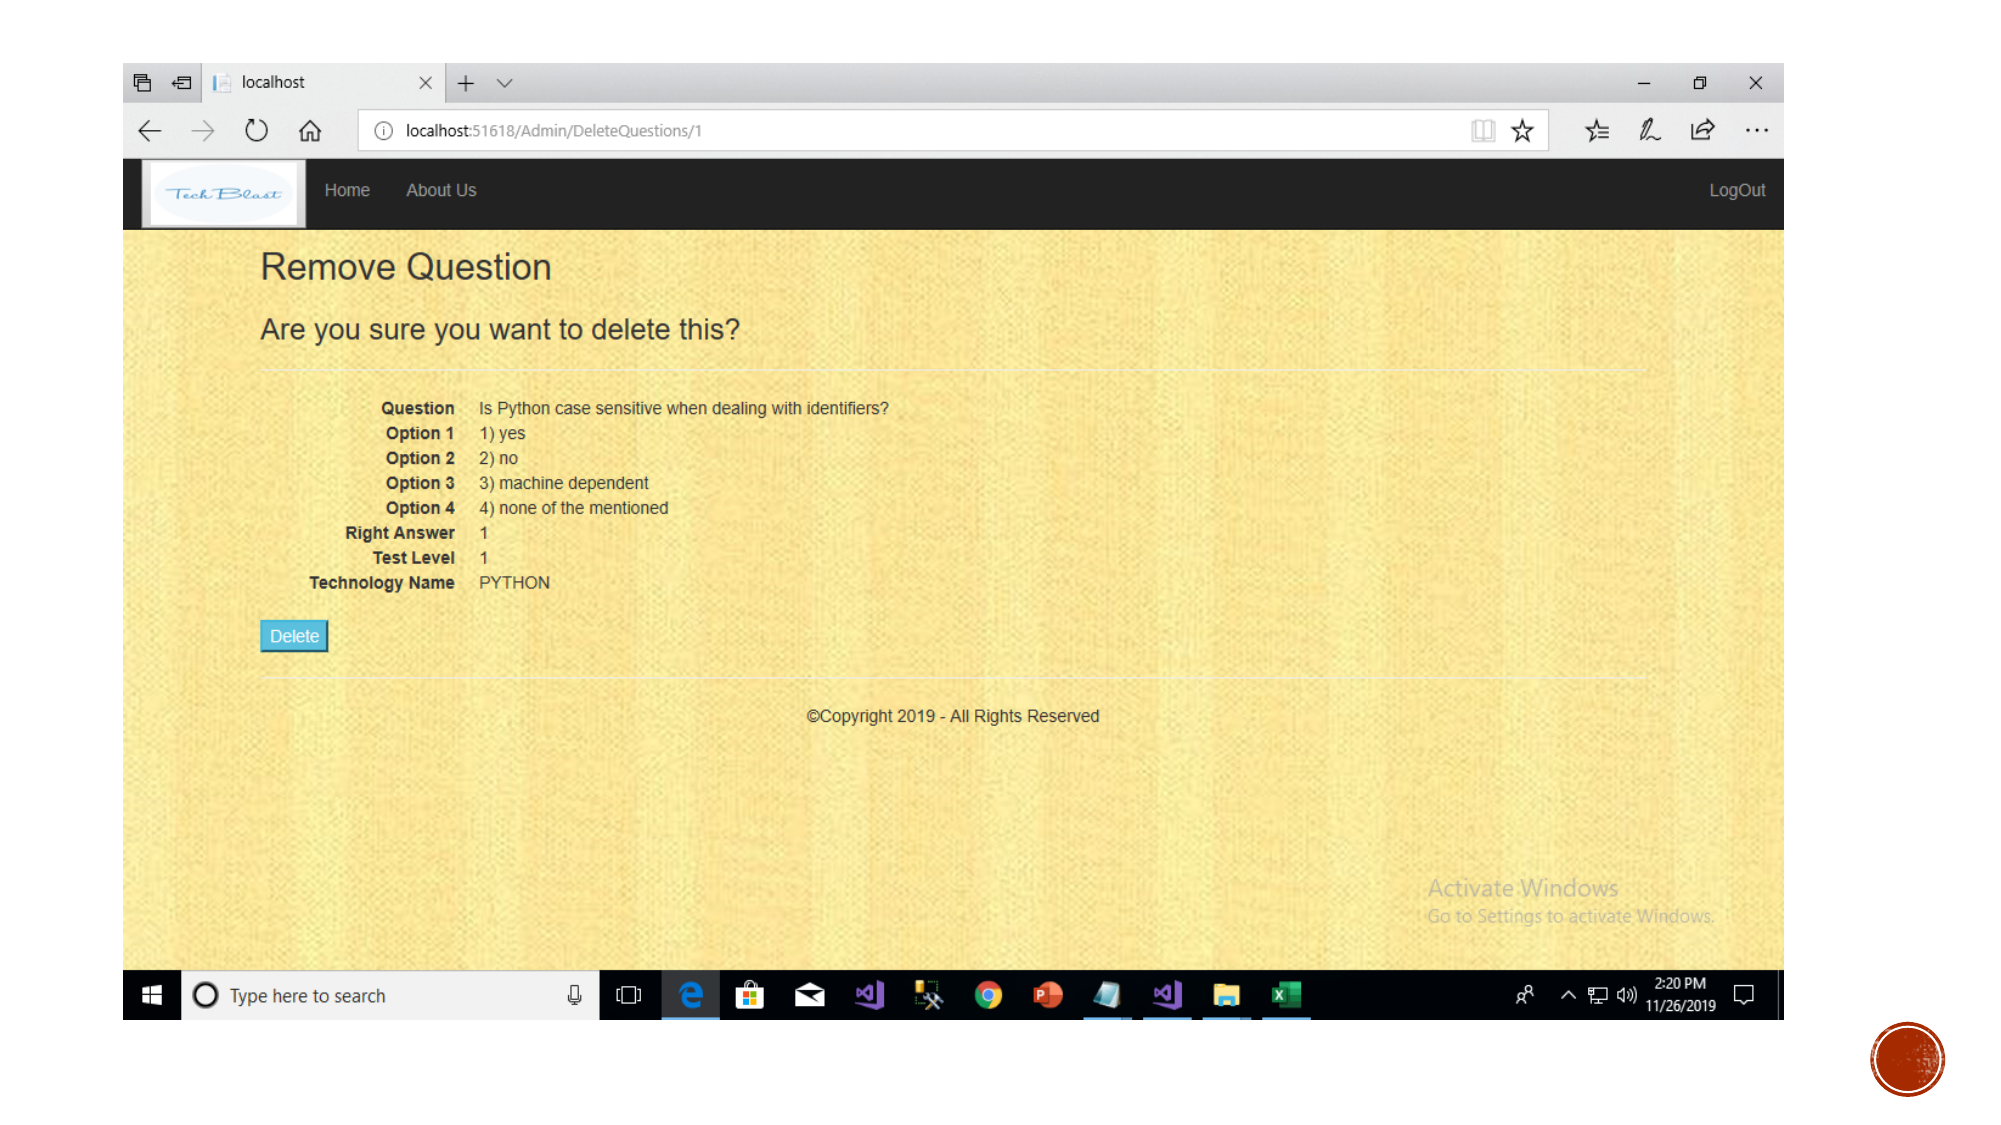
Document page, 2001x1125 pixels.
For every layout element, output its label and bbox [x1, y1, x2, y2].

picture [123, 63, 1784, 1020]
